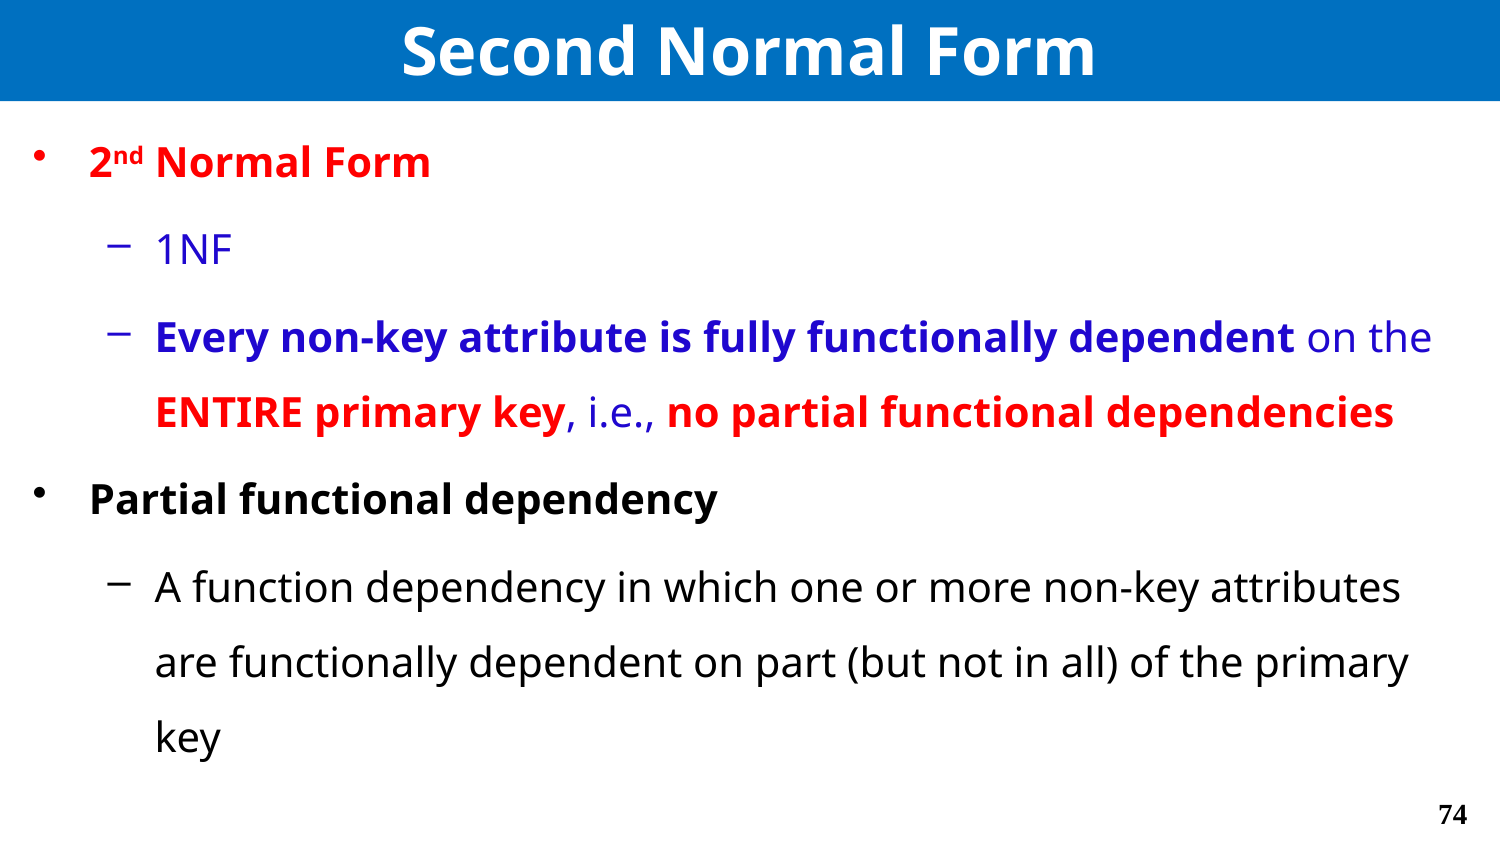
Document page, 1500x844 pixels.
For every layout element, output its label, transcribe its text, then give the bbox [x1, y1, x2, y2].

title Second Normal Form [0, 0, 1500, 102]
list 2nd Normal Form 1NF Every non-key attribute is fully functionally dependent on the ENTIRE primary key, i.e., no partial functional dependencies Partial functional dependency A function dependency in which one or more non-key attributes are functionally dependent on part (but not in all) of the primary key [17, 102, 1483, 728]
